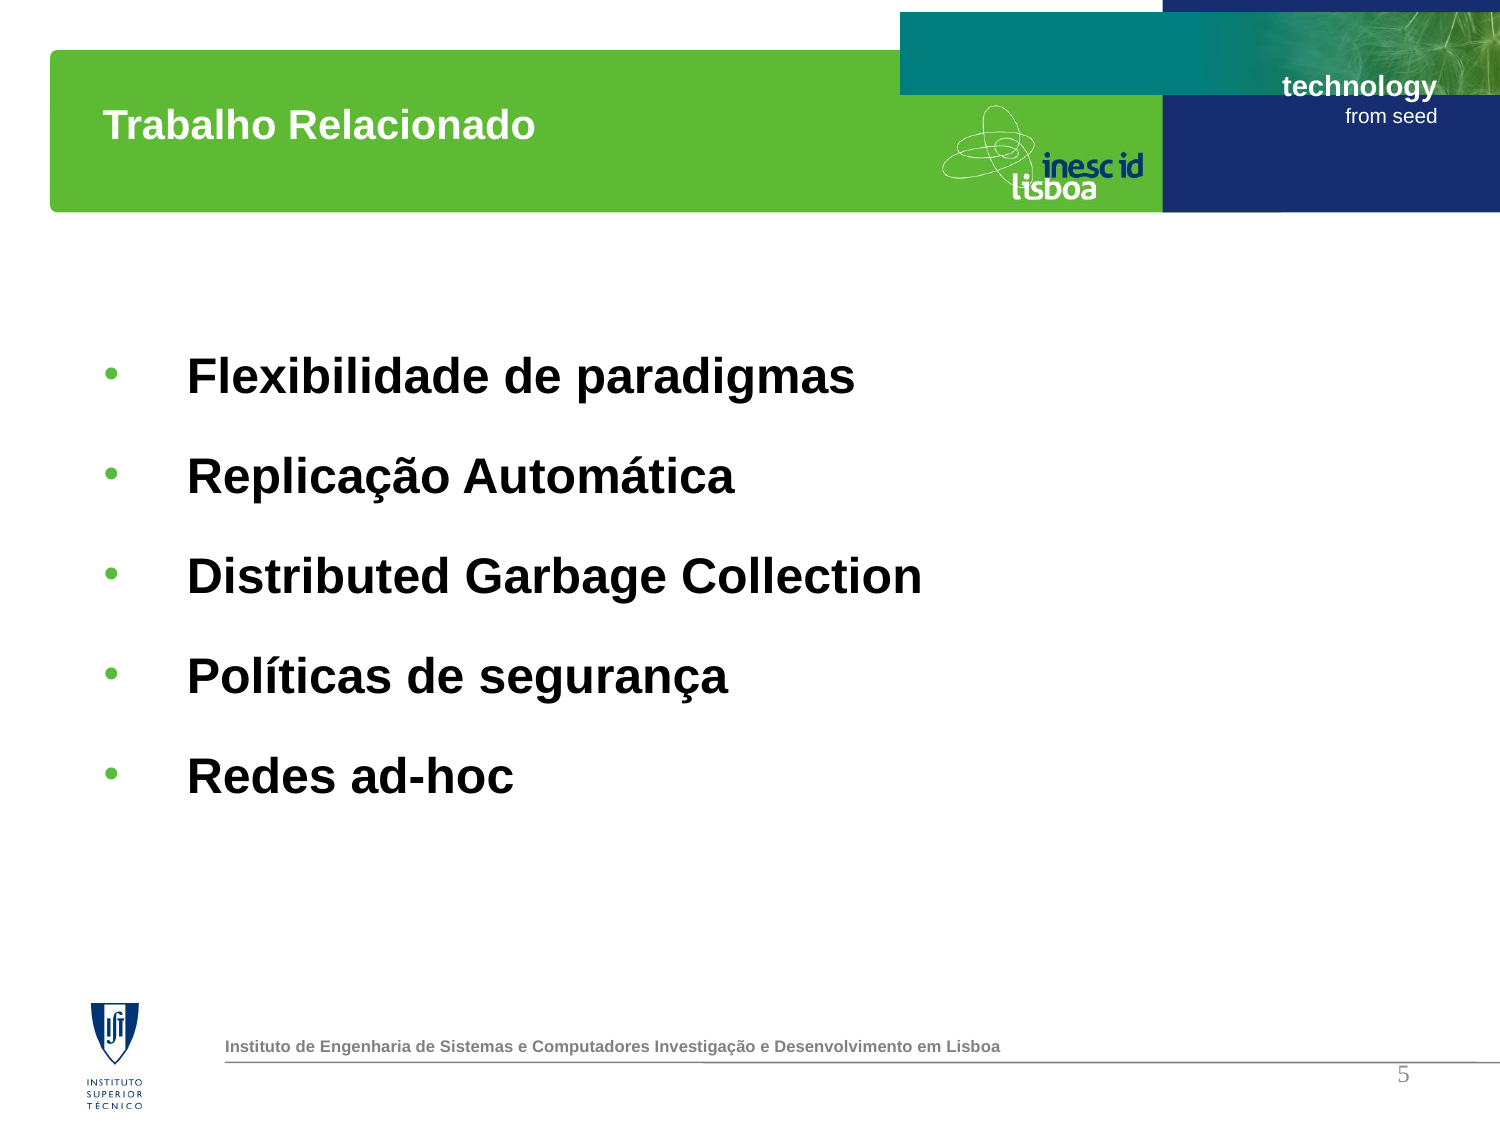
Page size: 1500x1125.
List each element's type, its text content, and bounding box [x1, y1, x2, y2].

picture [1348, 83, 1354, 95]
picture [900, 12, 1500, 95]
picture [1330, 83, 1336, 95]
picture [937, 99, 1150, 205]
title Trabalho Relacionado [87, 72, 888, 223]
slide_number 5 [1074, 1042, 1426, 1103]
picture [1408, 83, 1415, 93]
picture [1390, 83, 1397, 93]
picture [1364, 83, 1371, 93]
picture [87, 1032, 142, 1109]
list Flexibilidade de paradigmas Replicação Automática Distributed Garbage Collection Políticas de segurança Redes ad-hoc [87, 305, 1476, 1032]
